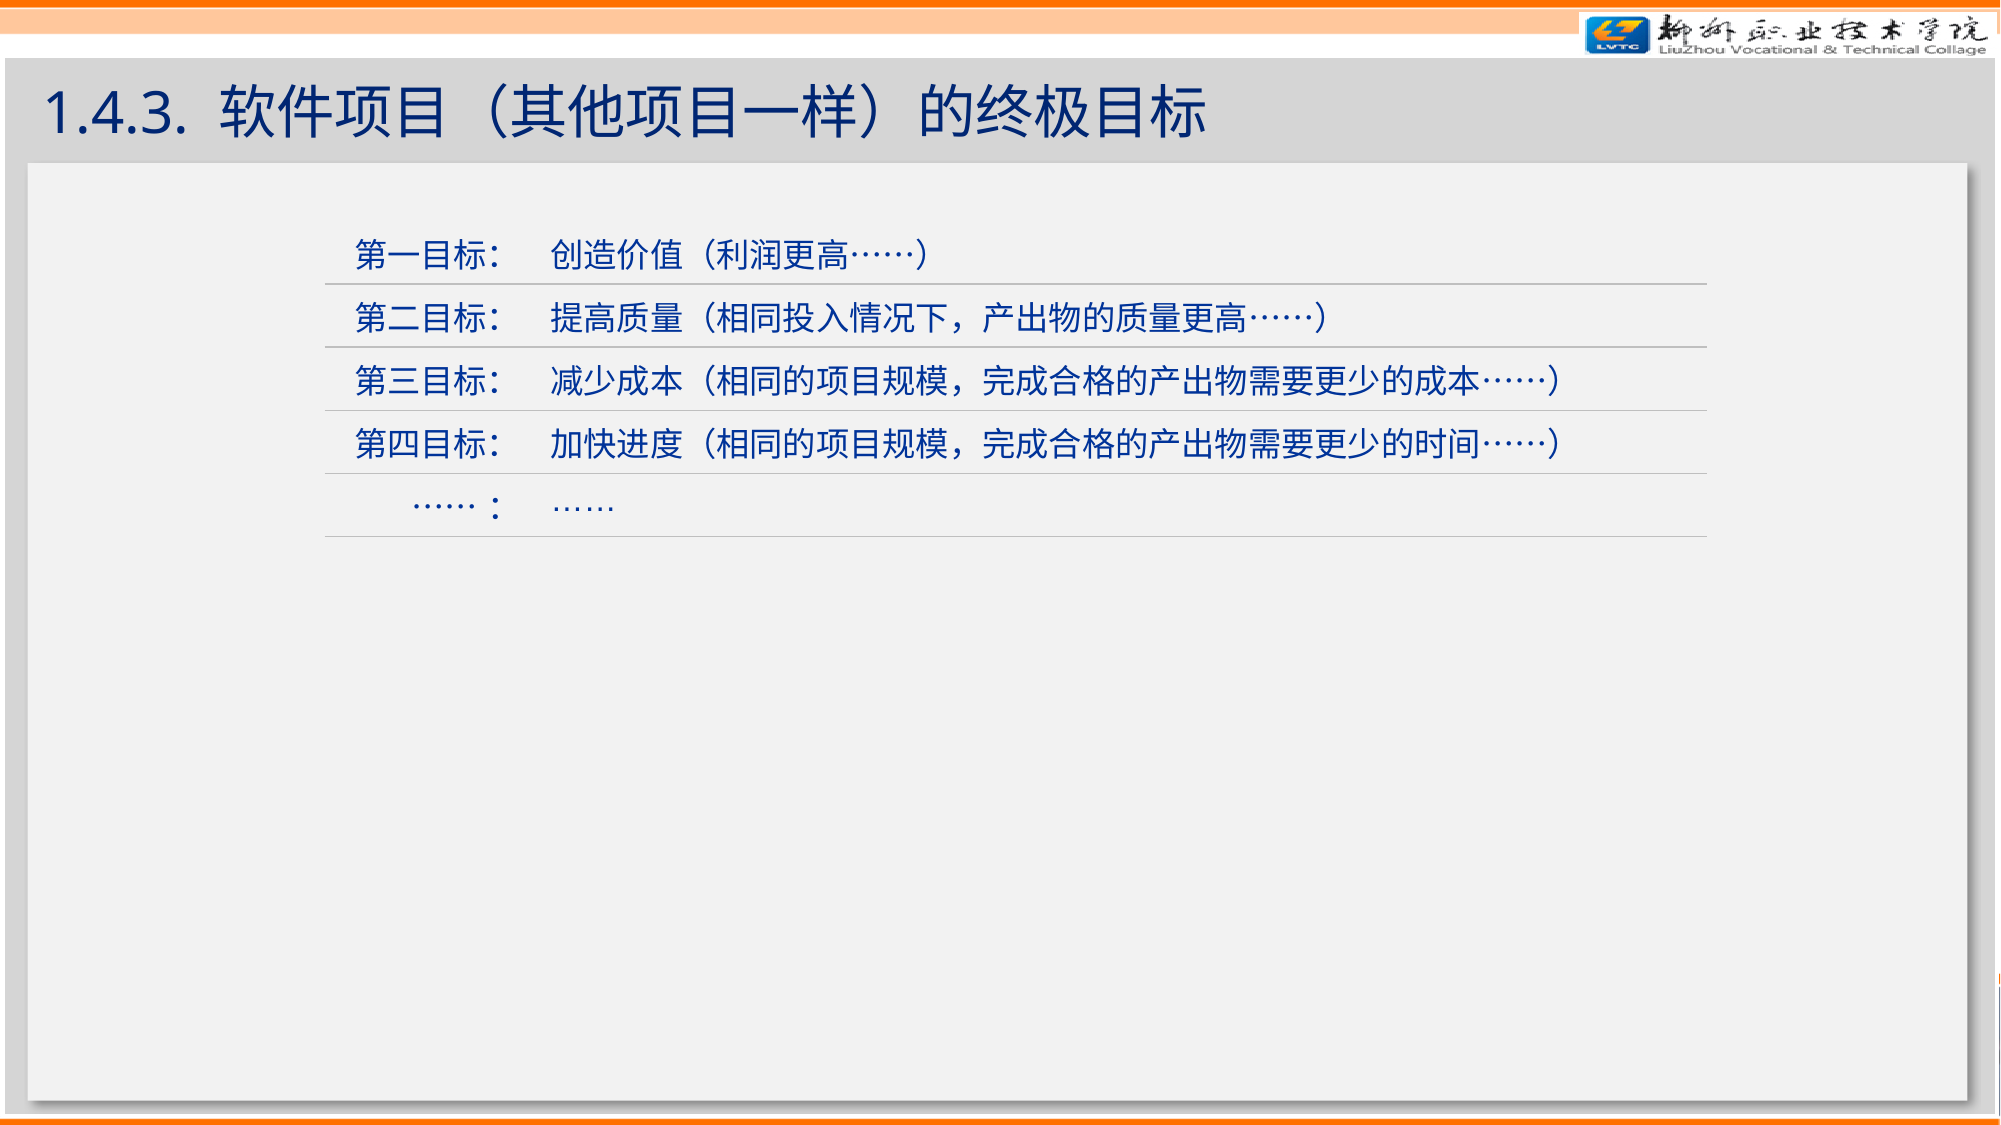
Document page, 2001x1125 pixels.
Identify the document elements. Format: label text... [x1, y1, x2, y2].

table_cell 提高质量（相同投入情况下，产出物的质量更高……） [535, 285, 1707, 346]
table_cell 第二目标： [325, 285, 535, 346]
picture [0, 0, 2001, 1125]
table_cell ……： [325, 474, 535, 536]
table_header 第一目标： [325, 221, 535, 283]
table_cell 加快进度（相同的项目规模，完成合格的产出物需要更少的时间……） [535, 411, 1707, 473]
table_cell 减少成本（相同的项目规模，完成合格的产出物需要更少的成本……） [535, 348, 1707, 410]
title 1.4.3. 软件项目（其他项目一样）的终极目标 [27, 71, 1966, 151]
table_cell …… [535, 474, 1707, 536]
table_cell 第四目标： [325, 411, 535, 473]
table_cell 第三目标： [325, 348, 535, 410]
table_header 创造价值（利润更高……） [535, 221, 1707, 283]
